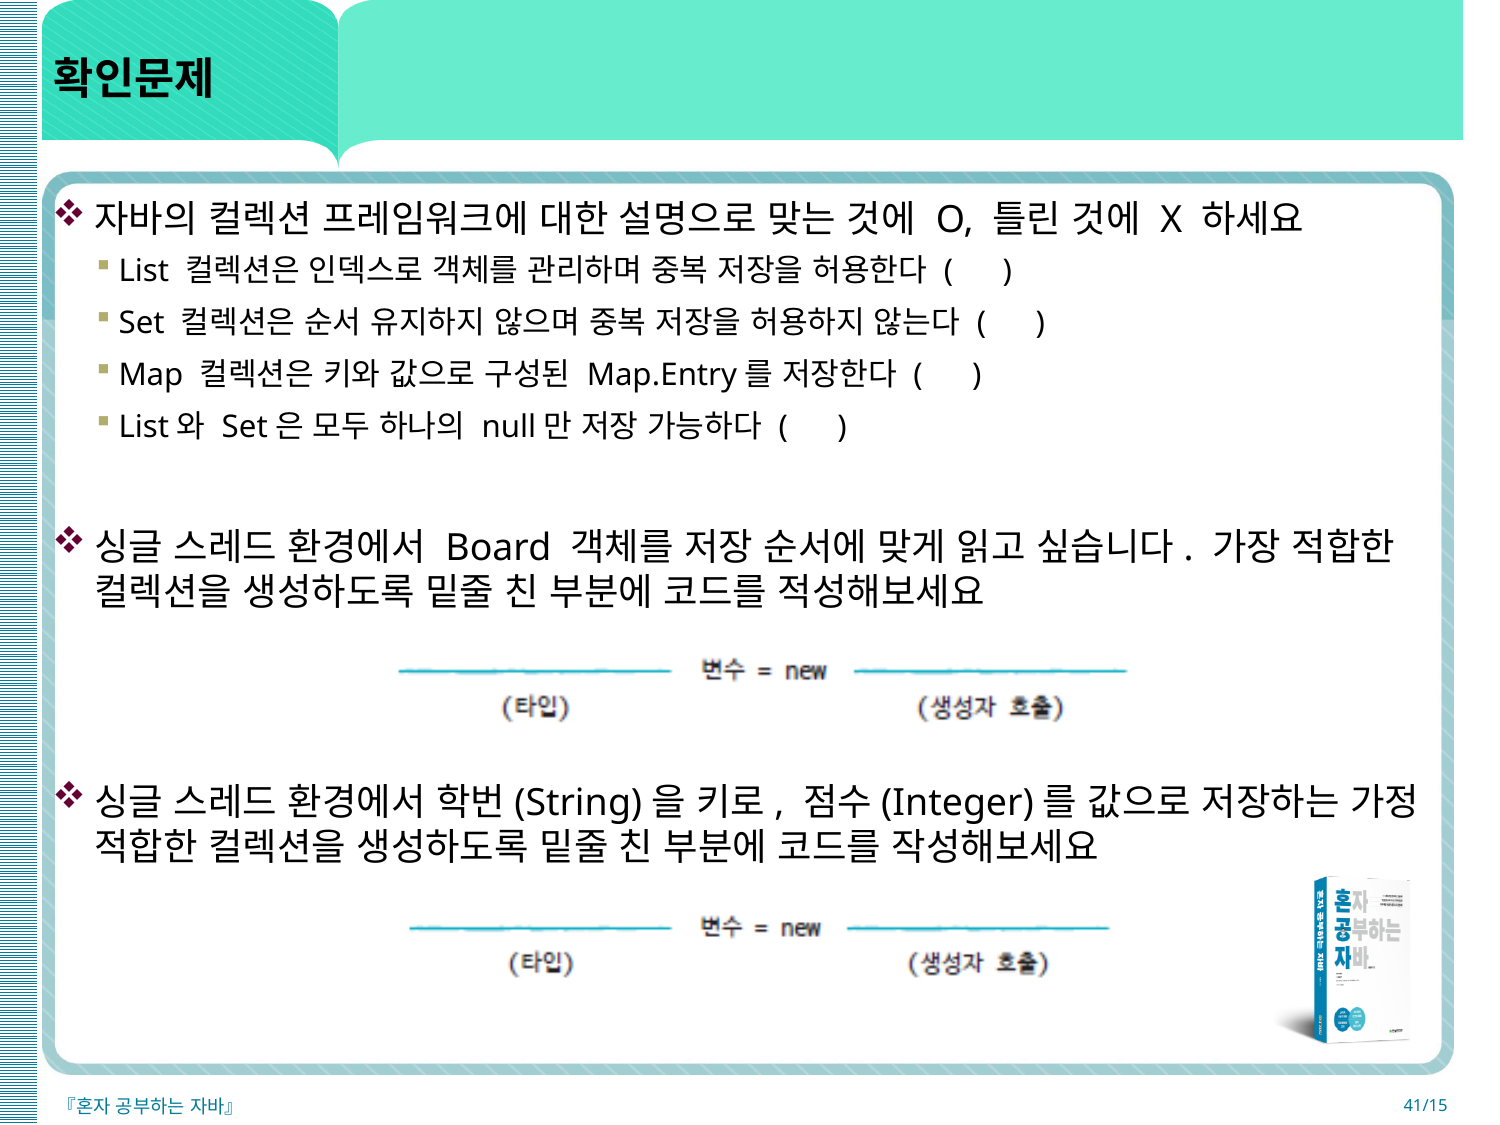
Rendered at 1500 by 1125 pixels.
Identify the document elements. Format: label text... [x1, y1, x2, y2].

picture [1243, 797, 1488, 1122]
picture [362, 619, 1163, 747]
picture [42, 0, 1463, 187]
picture [380, 887, 1144, 996]
picture [116, 1102, 131, 1107]
picture [68, 1097, 75, 1110]
list 자바의 컬렉션 프레임워크에 대한 설명으로 맞는 것에 O, 틀린 것에 X 하세요 List 컬렉션은 인덱스로 객체를 관리하며 중복 저장을 허용한다 ( ) Set 컬렉션은 순서 유지하지 않으며 중복 저장을 허용하지 않는다 ( ) Map 컬렉션은 키와 값으로 구성된 Map.Entry를 저장한다 ( ) List와 Set은 모두 하나의 null만 저장 가능하다 ( ) 싱글 스레드 환경에서 Board 객체를 저장 순서에 맞게 읽고 싶습니다. 가장 적합한 컬렉션을 생성하도록 밑줄 친 부분에 코드를 적성해보세요 싱글 스레드 환경에서 학번(String)을 키로, 점수(Integer)를 값으로 저장하는 가정 적합한 컬렉션을 생성하도록 밑줄 친 부분에 코드를 작성해보세요 [37, 187, 1463, 1091]
picture [225, 1102, 232, 1115]
title 확인문제 [39, 42, 1280, 138]
